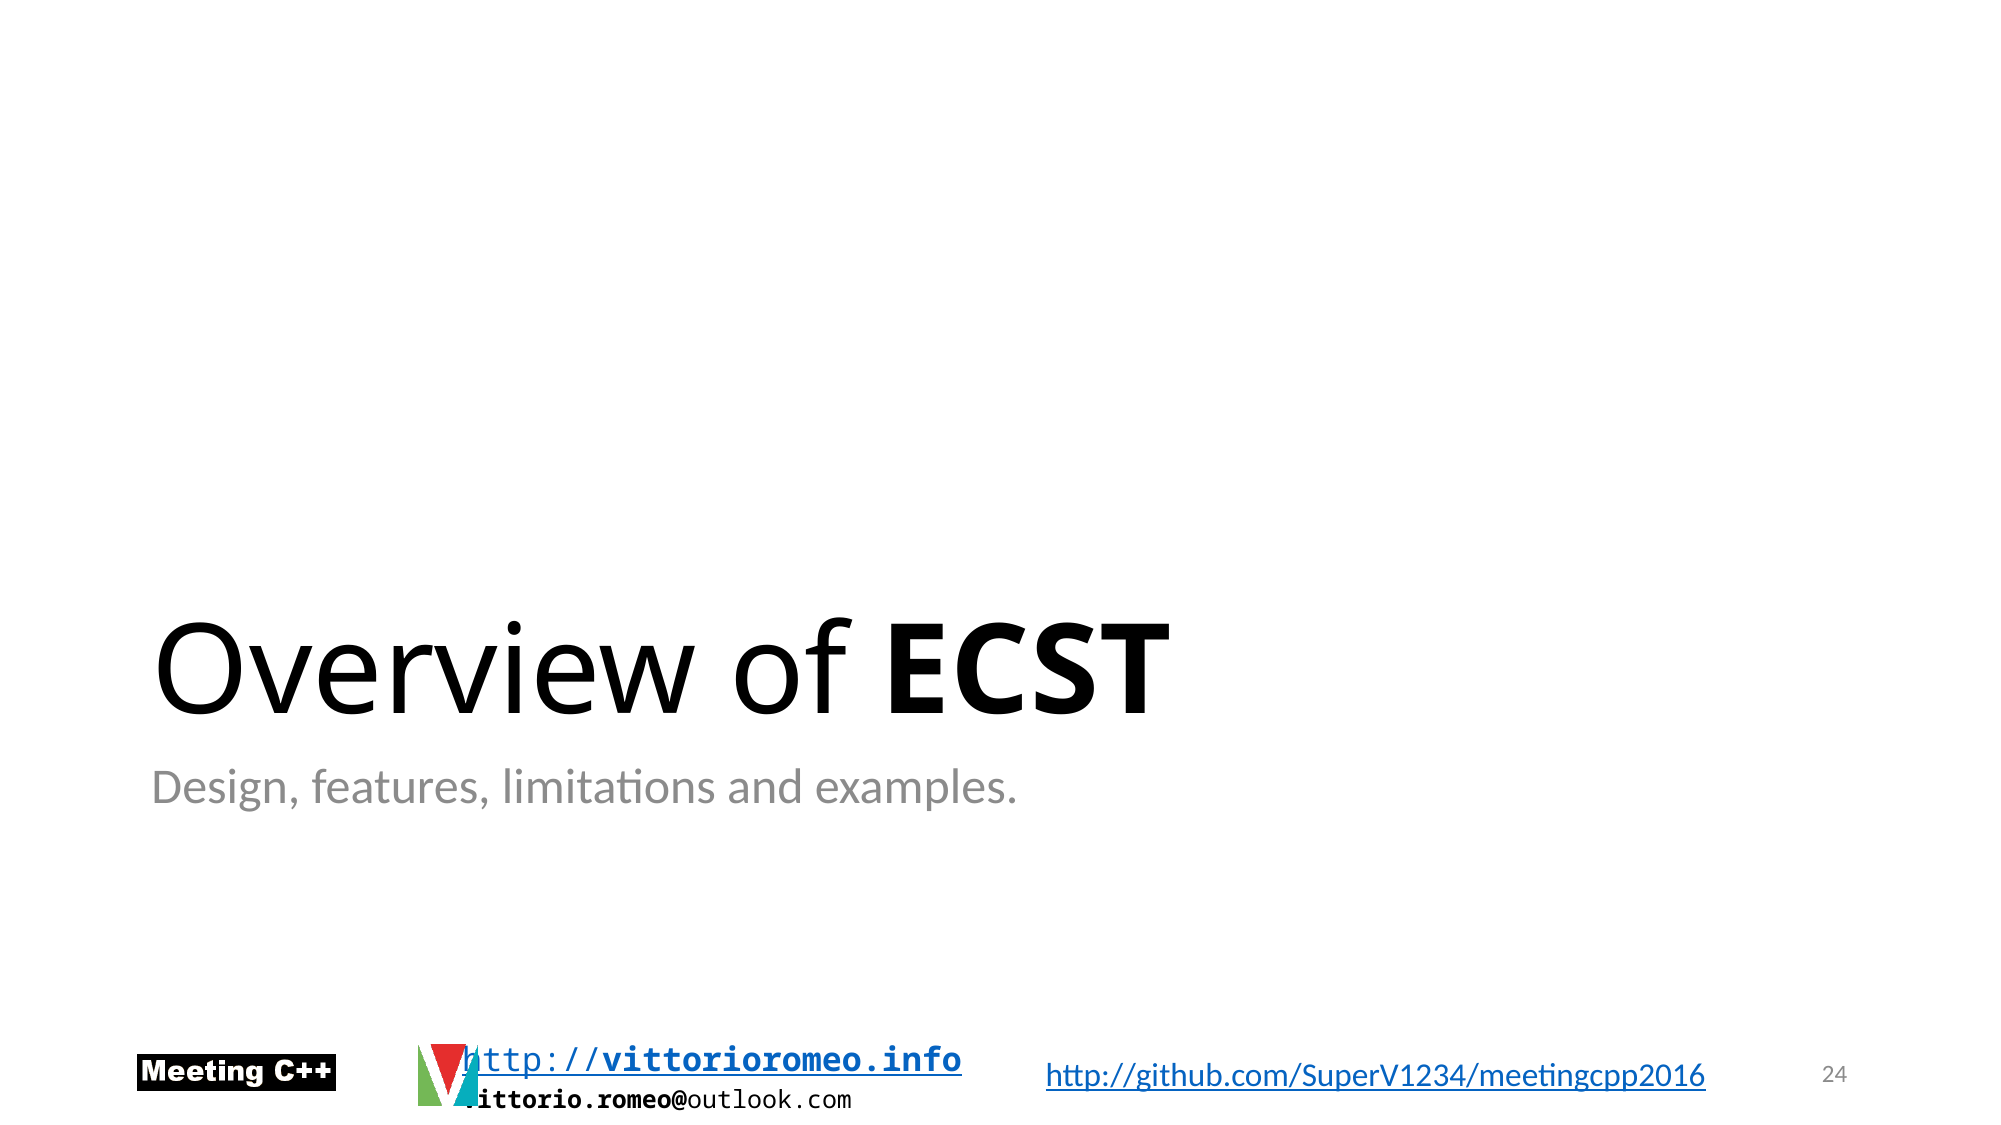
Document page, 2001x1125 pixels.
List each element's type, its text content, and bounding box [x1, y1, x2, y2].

title Overview of ECST [136, 280, 1862, 749]
slide_number 24 [1793, 1042, 1863, 1103]
picture [137, 1054, 336, 1091]
picture [418, 1044, 478, 1106]
list Design, features, limitations and examples. [136, 752, 1862, 999]
